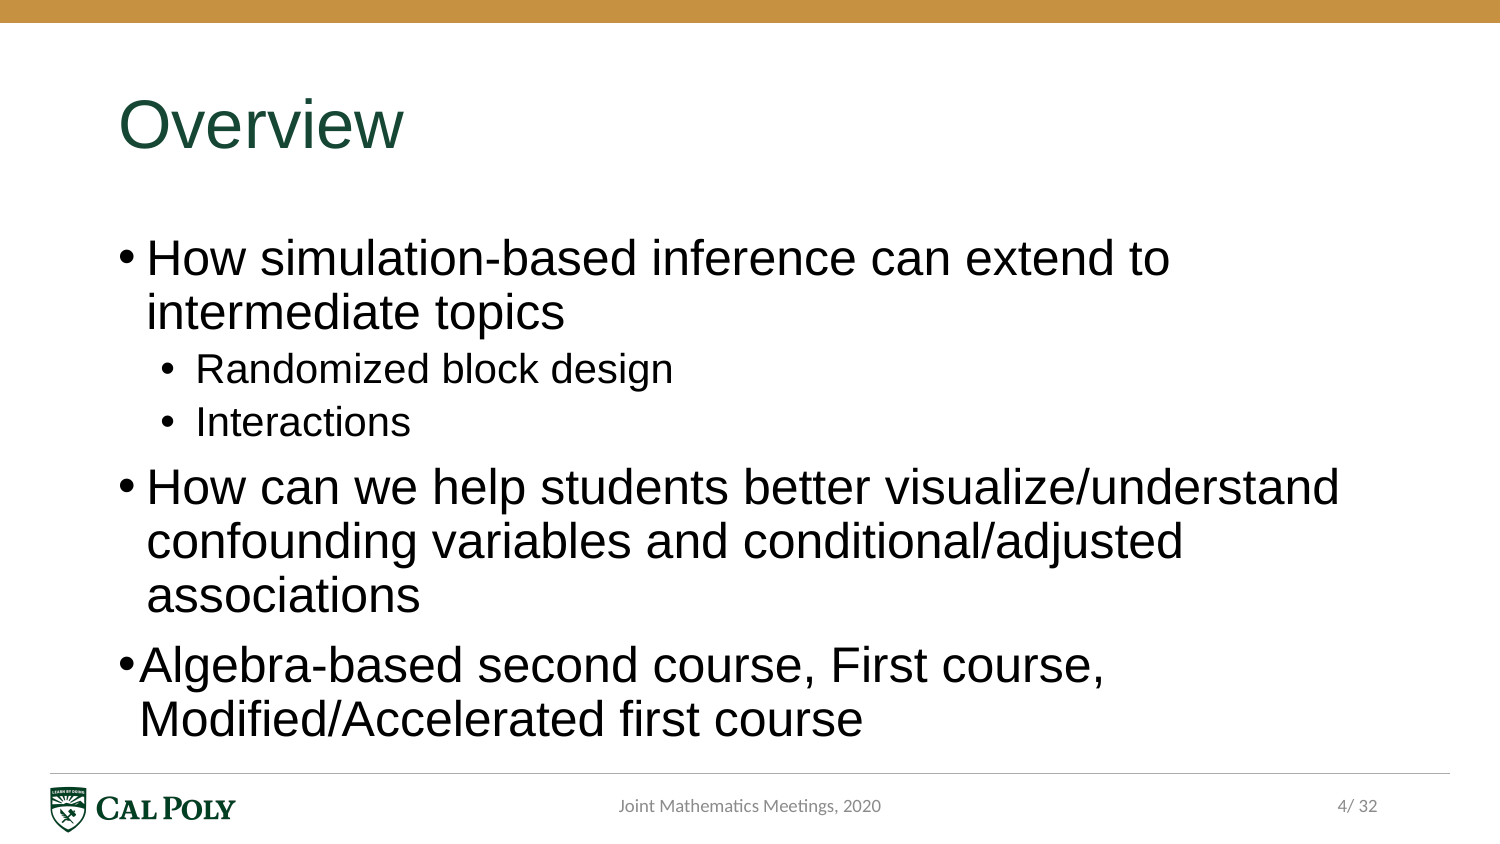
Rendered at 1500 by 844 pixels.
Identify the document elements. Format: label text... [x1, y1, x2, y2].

footer Joint Mathematics Meetings, 2020 [496, 782, 1004, 827]
slide_number 4/ 32 [1059, 782, 1397, 827]
title Overview [103, 44, 1397, 208]
list How simulation-based inference can extend to intermediate topics Randomized block design Interactions How can we help students better visualize/understand confounding variables and conditional/adjusted associations Algebra-based second course, First course, Modified/Accelerated first course [103, 224, 1397, 800]
